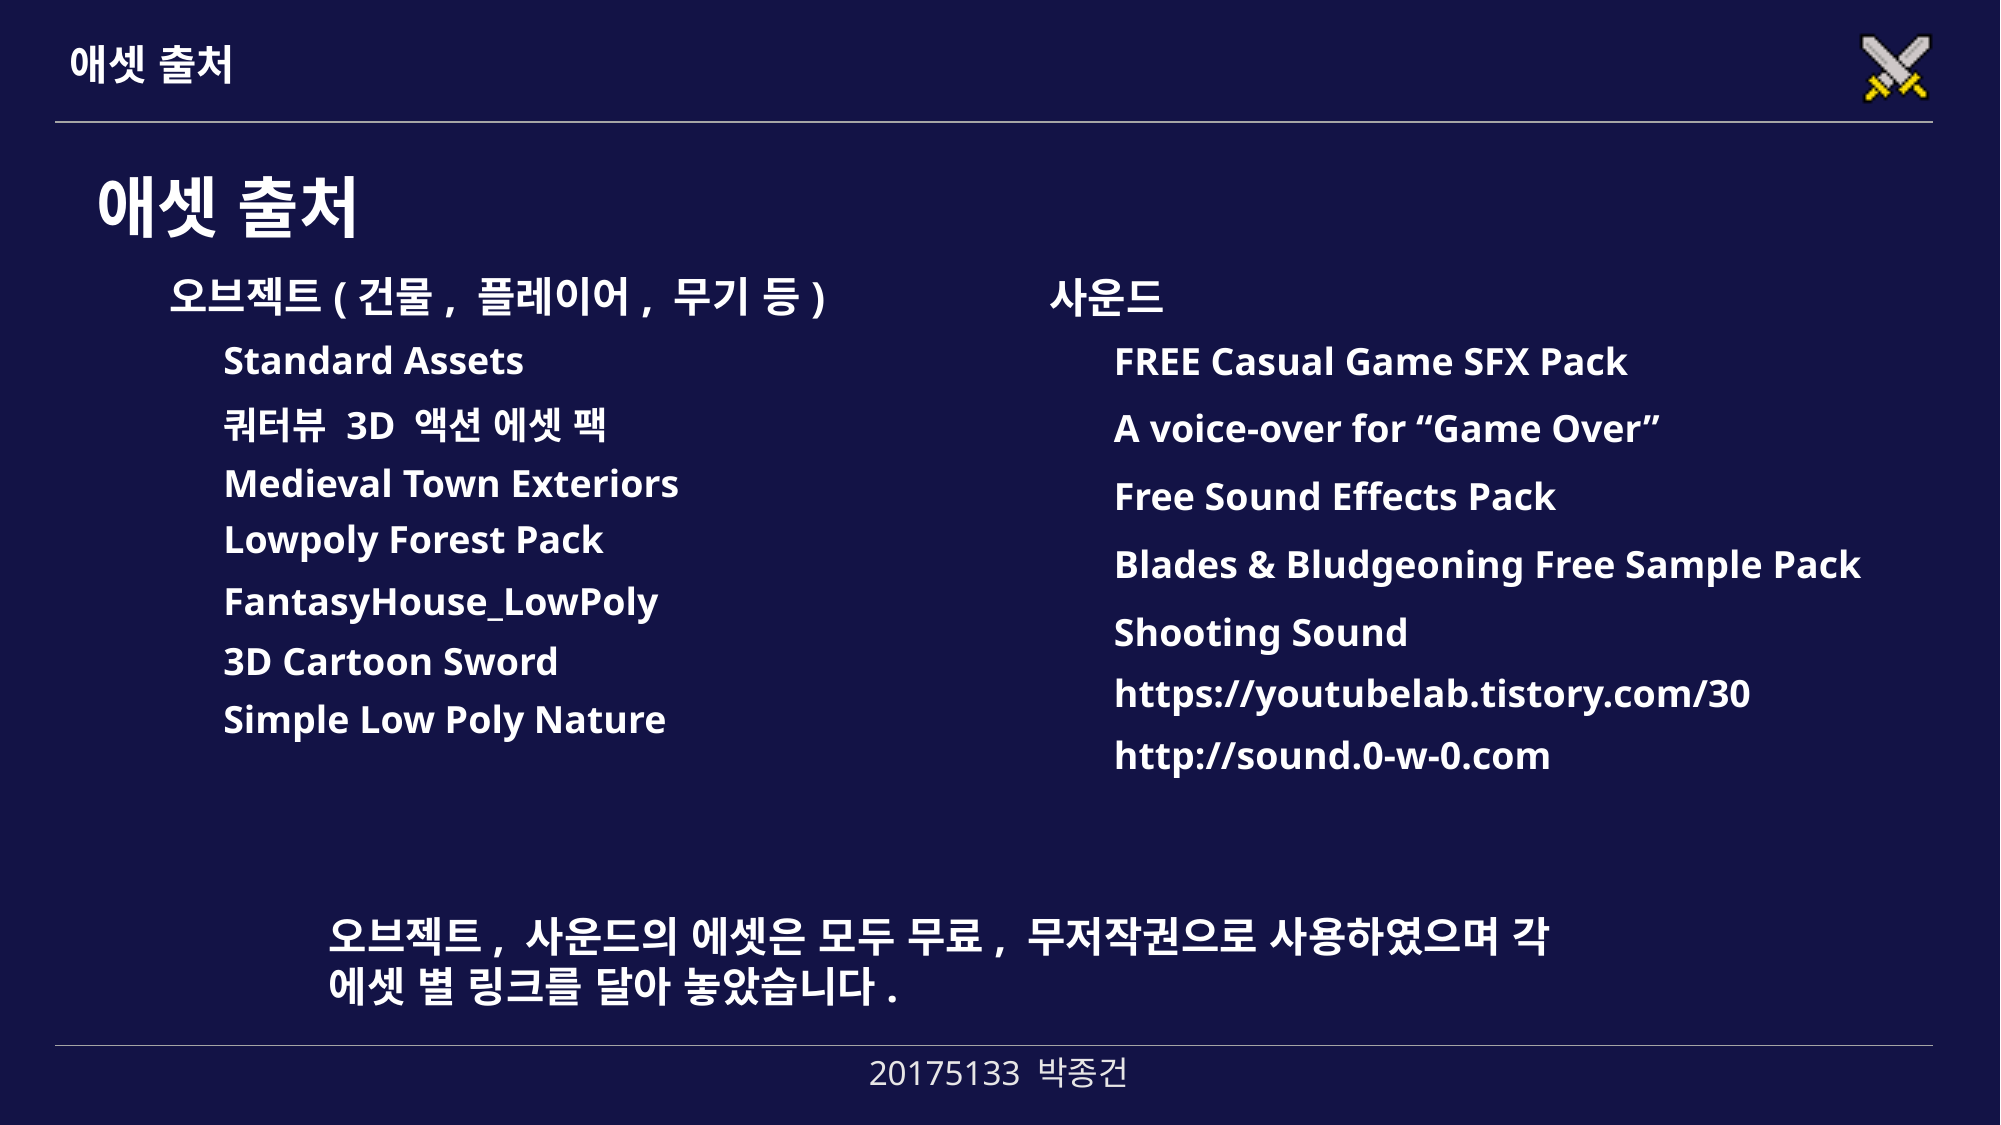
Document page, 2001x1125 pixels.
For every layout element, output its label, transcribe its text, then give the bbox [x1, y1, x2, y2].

text_box FantasyHouse_LowPoly [208, 570, 1100, 630]
text_box Medieval Town Exteriors [208, 452, 1100, 508]
text_box Blades & Bludgeoning Free Sample Pack [1099, 533, 1990, 594]
text_box https://youtubelab.tistory.com/30 [1099, 662, 1990, 723]
text_box Free Sound Effects Pack [1099, 465, 1990, 526]
text_box Shooting Sound [1099, 601, 1990, 661]
text_box Simple Low Poly Nature [208, 689, 1100, 749]
text_box 애셋 출처 [55, 31, 1787, 96]
text_box 20175133 박종건 [853, 1049, 1147, 1125]
text_box 사운드 [1034, 263, 1926, 329]
picture [1849, 23, 1945, 119]
text_box Lowpoly Forest Pack [208, 508, 1100, 568]
text_box 애셋 출처 [81, 158, 1119, 254]
text_box 오브젝트, 사운드의 에셋은 모두 무료, 무저작권으로 사용하였으며 각 에셋 별 링크를 달아 놓았습니다. [314, 903, 1599, 1019]
text_box http://sound.0-w-0.com [1099, 724, 1990, 785]
text_box 쿼터뷰 3D 액션 에셋 팩 [208, 394, 1100, 452]
text_box 3D Cartoon Sword [208, 630, 1100, 689]
text_box Standard Assets [208, 329, 1100, 390]
text_box FREE Casual Game SFX Pack [1099, 330, 1990, 390]
text_box A voice-over for “Game Over” [1099, 397, 1990, 458]
text_box 오브젝트(건물, 플레이어, 무기 등) [154, 263, 1034, 329]
